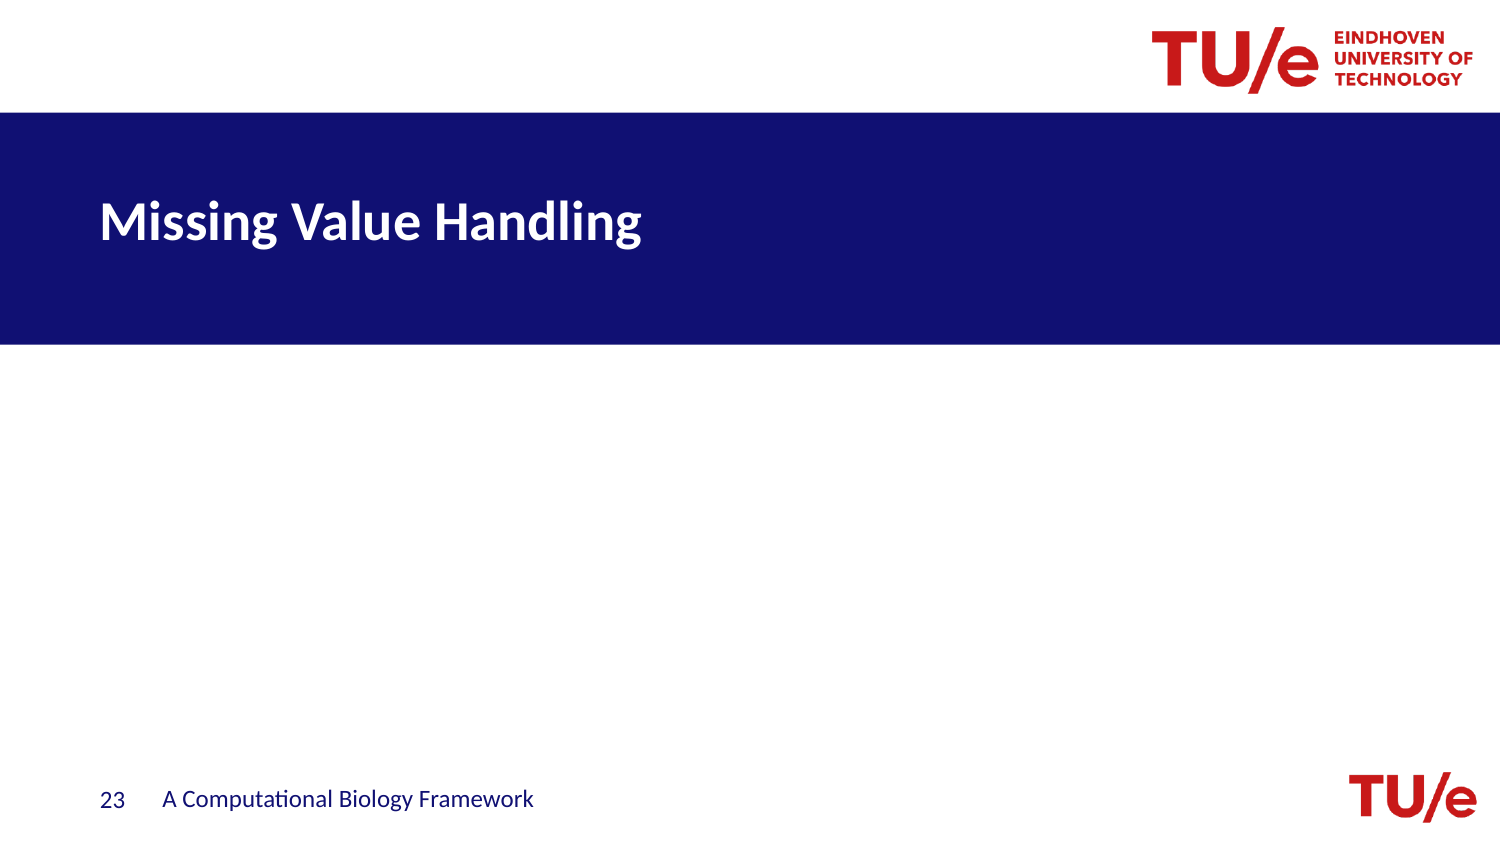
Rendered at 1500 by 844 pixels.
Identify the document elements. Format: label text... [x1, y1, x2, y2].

title Missing Value Handling [0, 112, 1500, 345]
picture [1135, 10, 1500, 110]
footer A Computational Biology Framework [162, 782, 1267, 841]
slide_number 23 [100, 783, 199, 841]
picture [1336, 759, 1489, 835]
